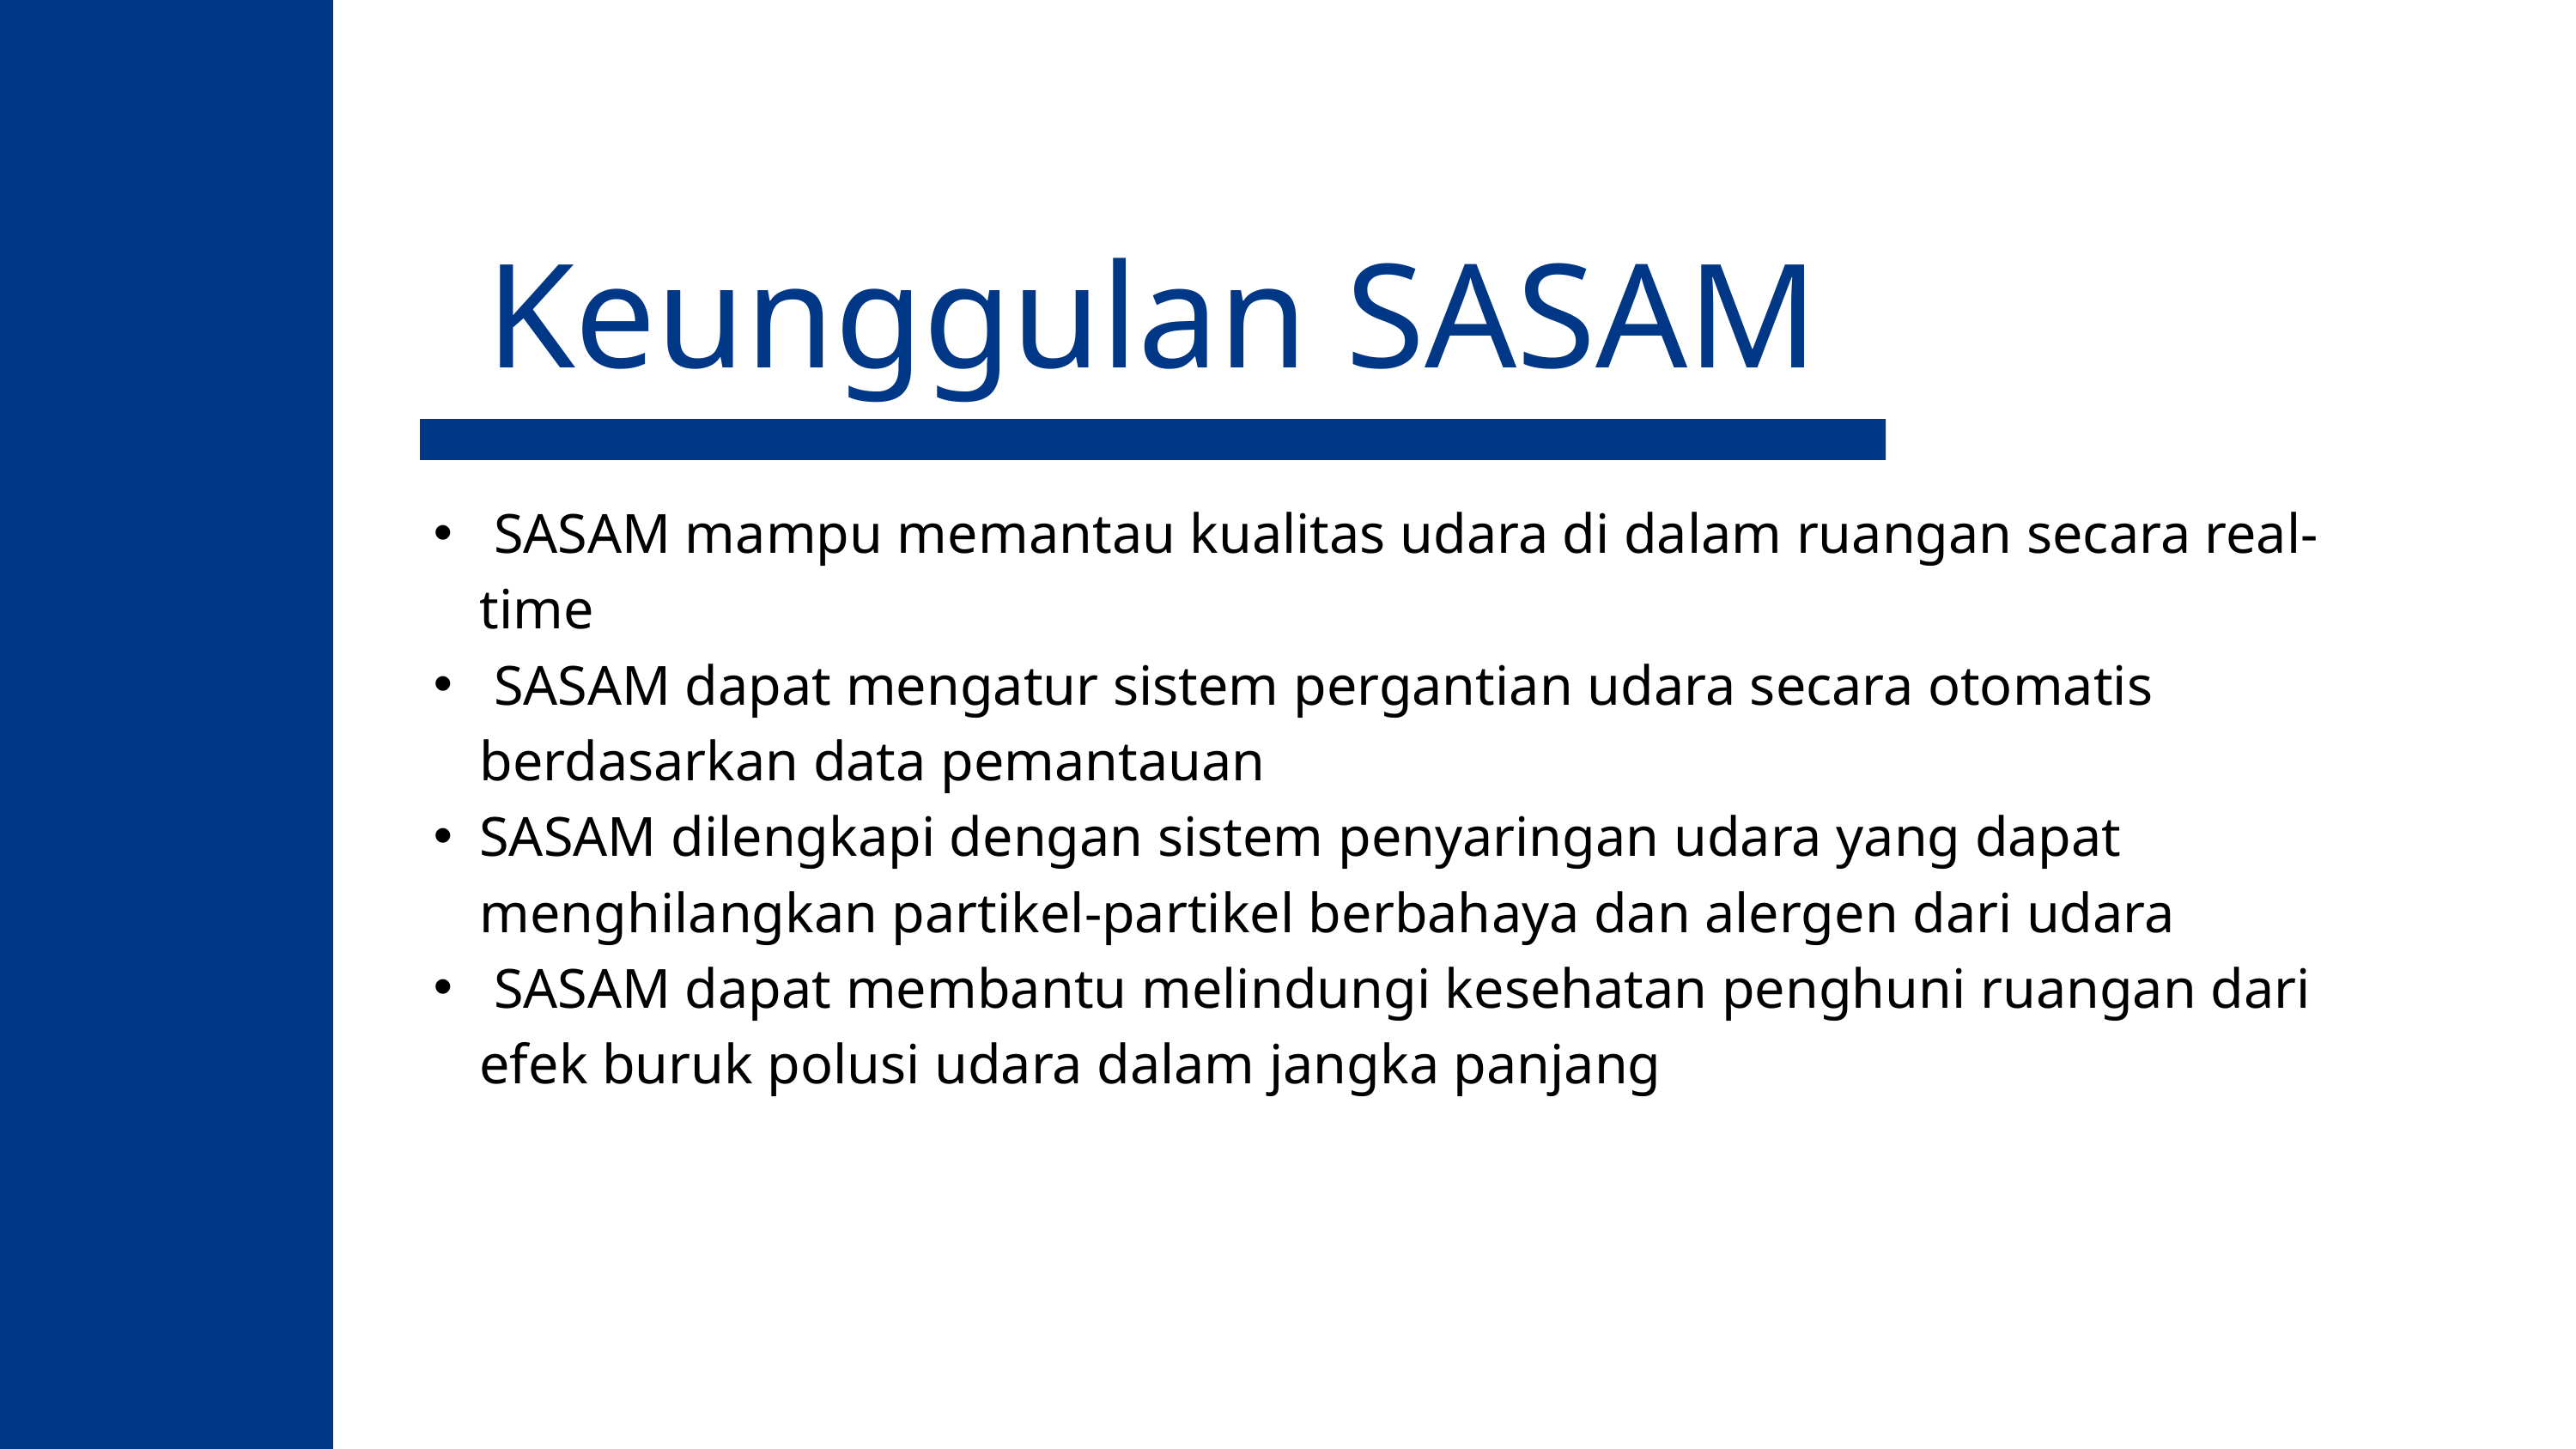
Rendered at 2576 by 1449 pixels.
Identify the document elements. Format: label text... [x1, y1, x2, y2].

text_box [362, 219, 1944, 456]
text_box SASAM mampu memantau kualitas udara di dalam ruangan secara real-time SASAM dapat mengatur sistem pergantian udara secara otomatis berdasarkan data pemantauan SASAM dilengkapi dengan sistem penyaringan udara yang dapat menghilangkan partikel-partikel berbahaya dan alergen dari udara SASAM dapat membantu melindungi kesehatan penghuni ruangan dari efek buruk polusi udara dalam jangka panjang [387, 488, 2328, 1095]
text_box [0, 0, 334, 1449]
